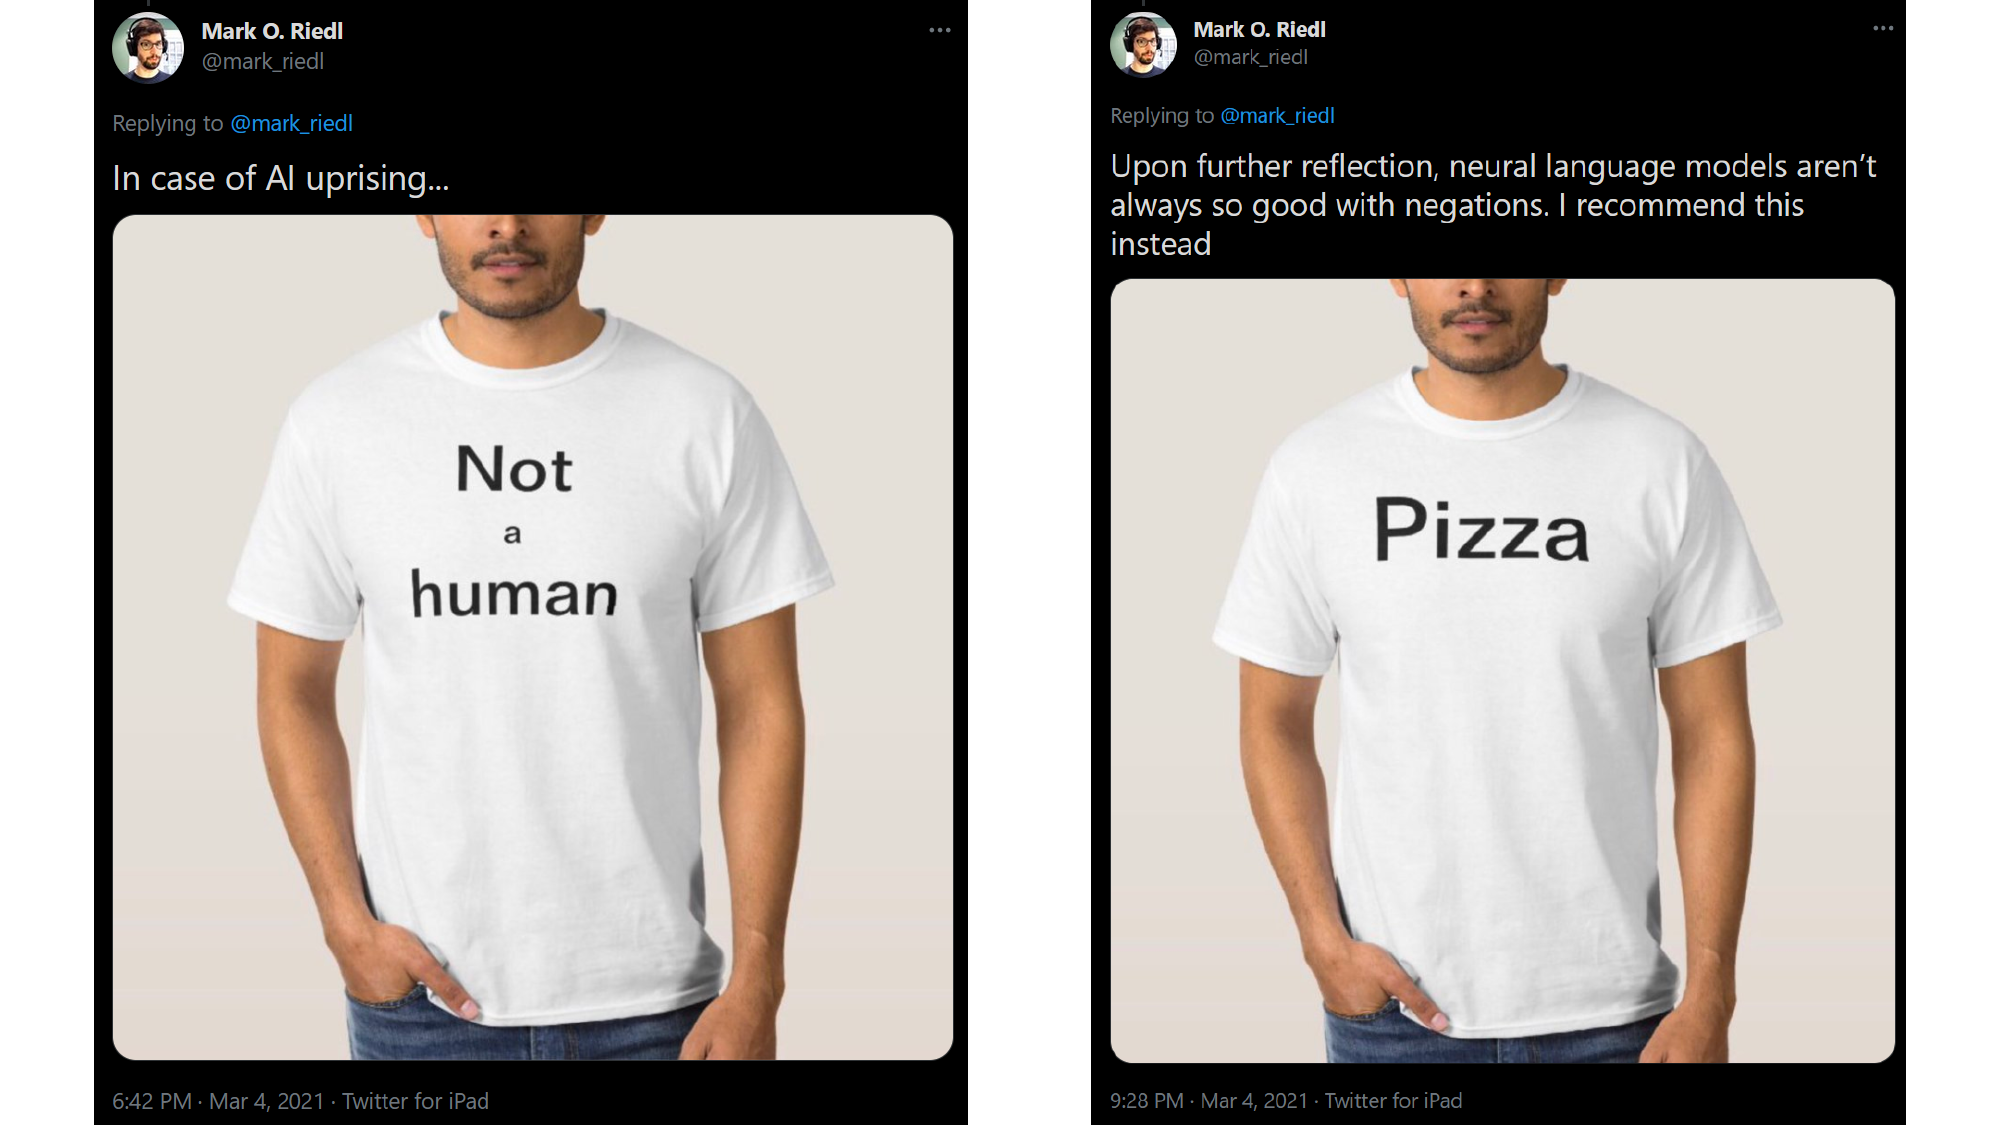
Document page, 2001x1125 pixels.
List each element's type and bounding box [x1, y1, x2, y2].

picture [94, 0, 968, 1125]
picture [1091, 0, 1906, 1125]
